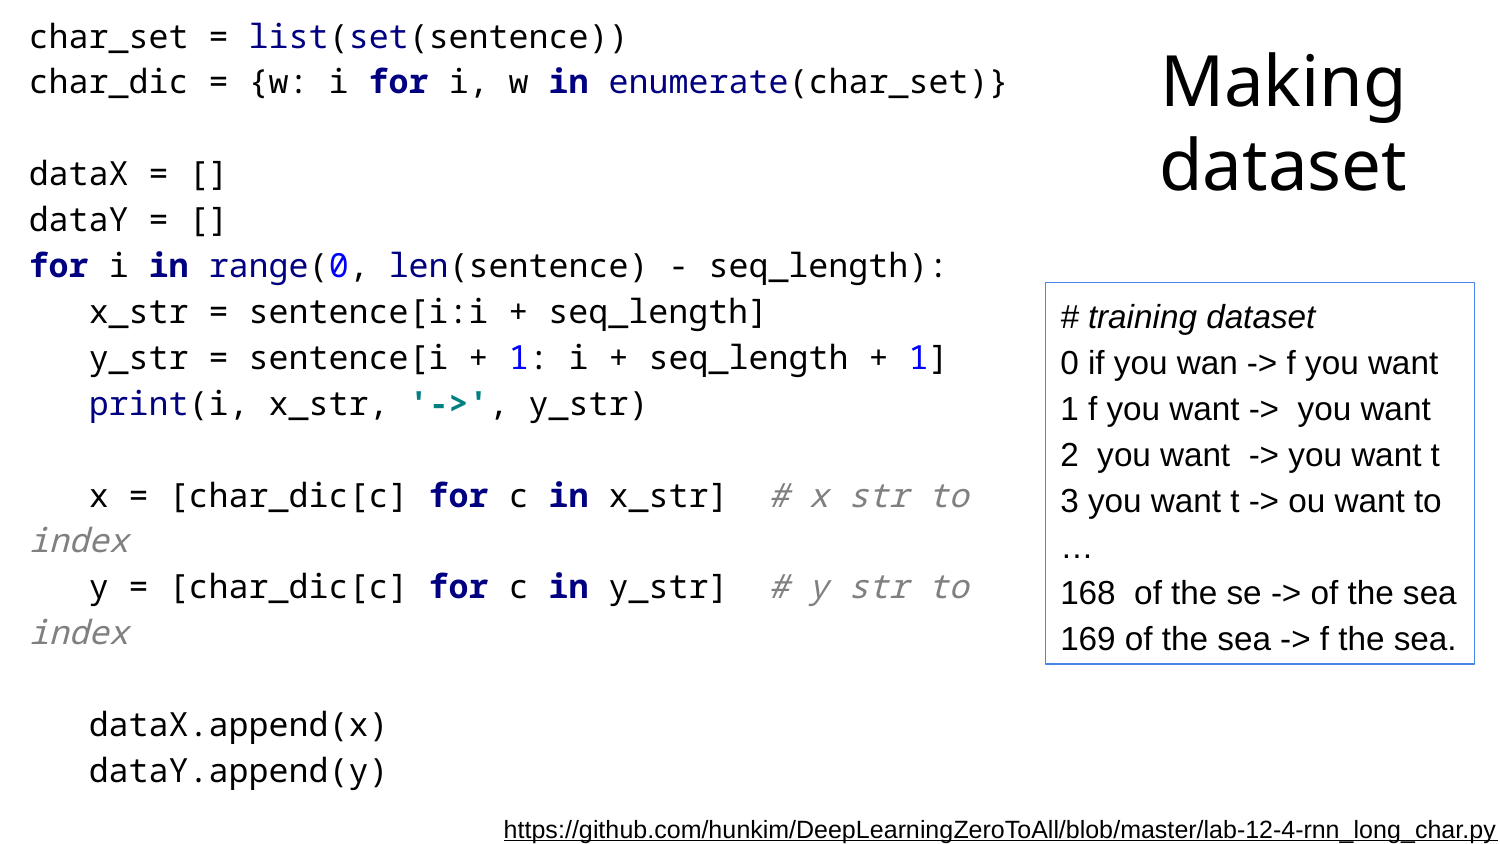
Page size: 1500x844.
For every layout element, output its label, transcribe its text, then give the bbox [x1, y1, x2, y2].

title Making dataset [1065, 14, 1500, 226]
text_box https://github.com/hunkim/DeepLearningZeroToAll/blob/master/lab-12-4-rnn_long_char.py [488, 802, 1500, 844]
text_box # training dataset 0 if you wan -> f you want 1 f you want -> you want 2 you want -> you want t 3 you want t -> ou want to … 168 of the se -> of the sea 169 of the sea -> f the sea. [1045, 282, 1475, 664]
text_box char_set = list(set(sentence)) char_dic = {w: i for i, w in enumerate(char_set)} dataX = [] dataY = [] for i in range(0, len(sentence) - seq_length): x_str = sentence[i:i + seq_length] y_str = sentence[i + 1: i + seq_length + 1] print(i, x_str, '->', y_str) x = [char_dic[c] for c in x_str] # x str to index y = [char_dic[c] for c in y_str] # y str to index dataX.append(x) dataY.append(y) [13, 17, 1046, 827]
